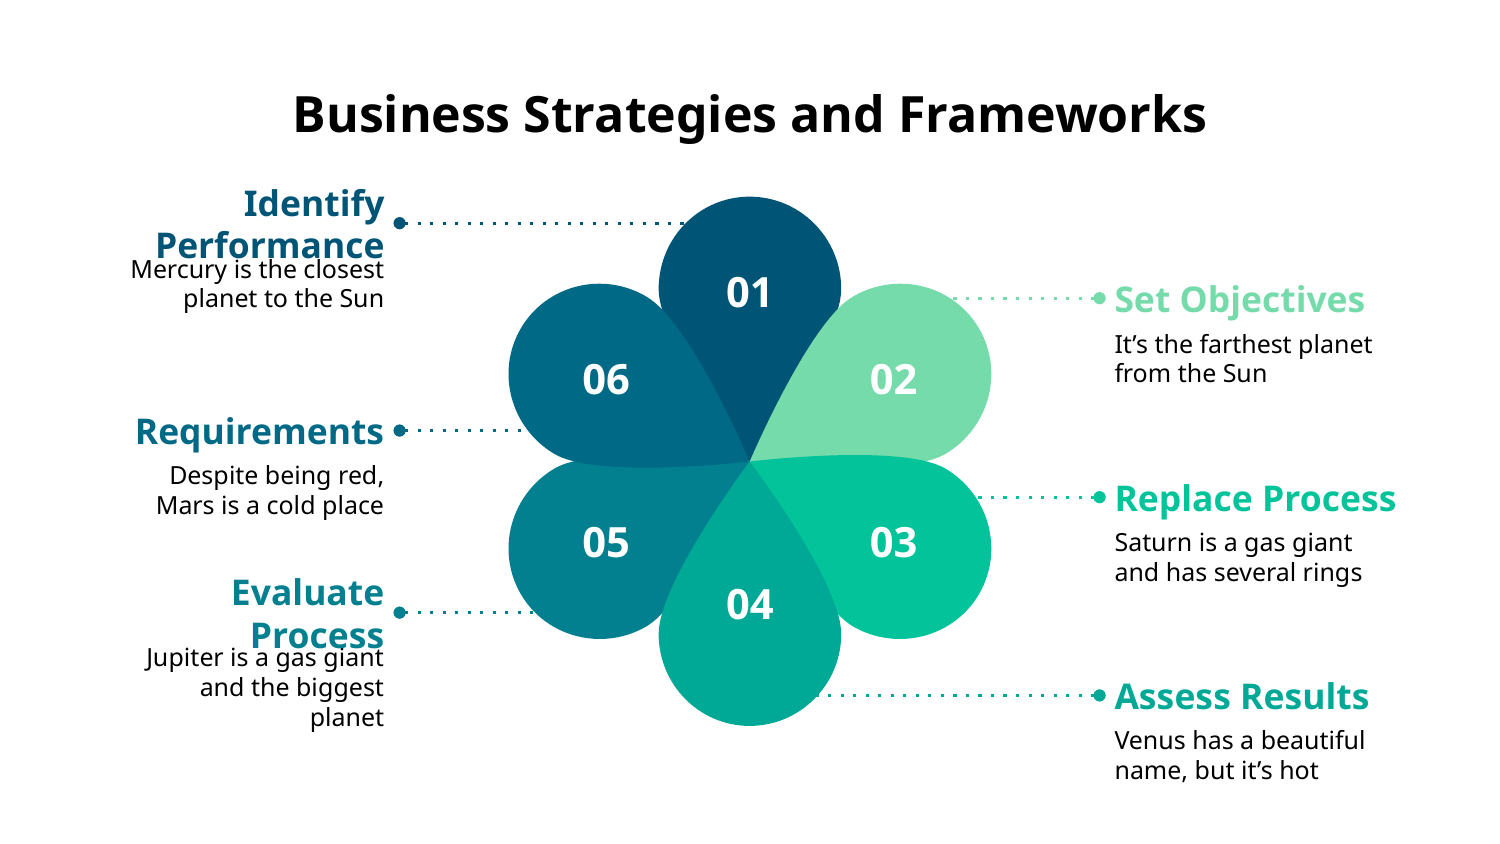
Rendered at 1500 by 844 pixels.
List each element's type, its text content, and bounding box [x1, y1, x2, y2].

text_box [495, 196, 1005, 727]
title Business Strategies and Frameworks [75, 67, 1425, 162]
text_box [74, 205, 752, 332]
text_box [898, 479, 1425, 605]
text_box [792, 678, 1425, 803]
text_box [74, 595, 607, 720]
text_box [74, 413, 609, 538]
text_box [908, 280, 1425, 407]
